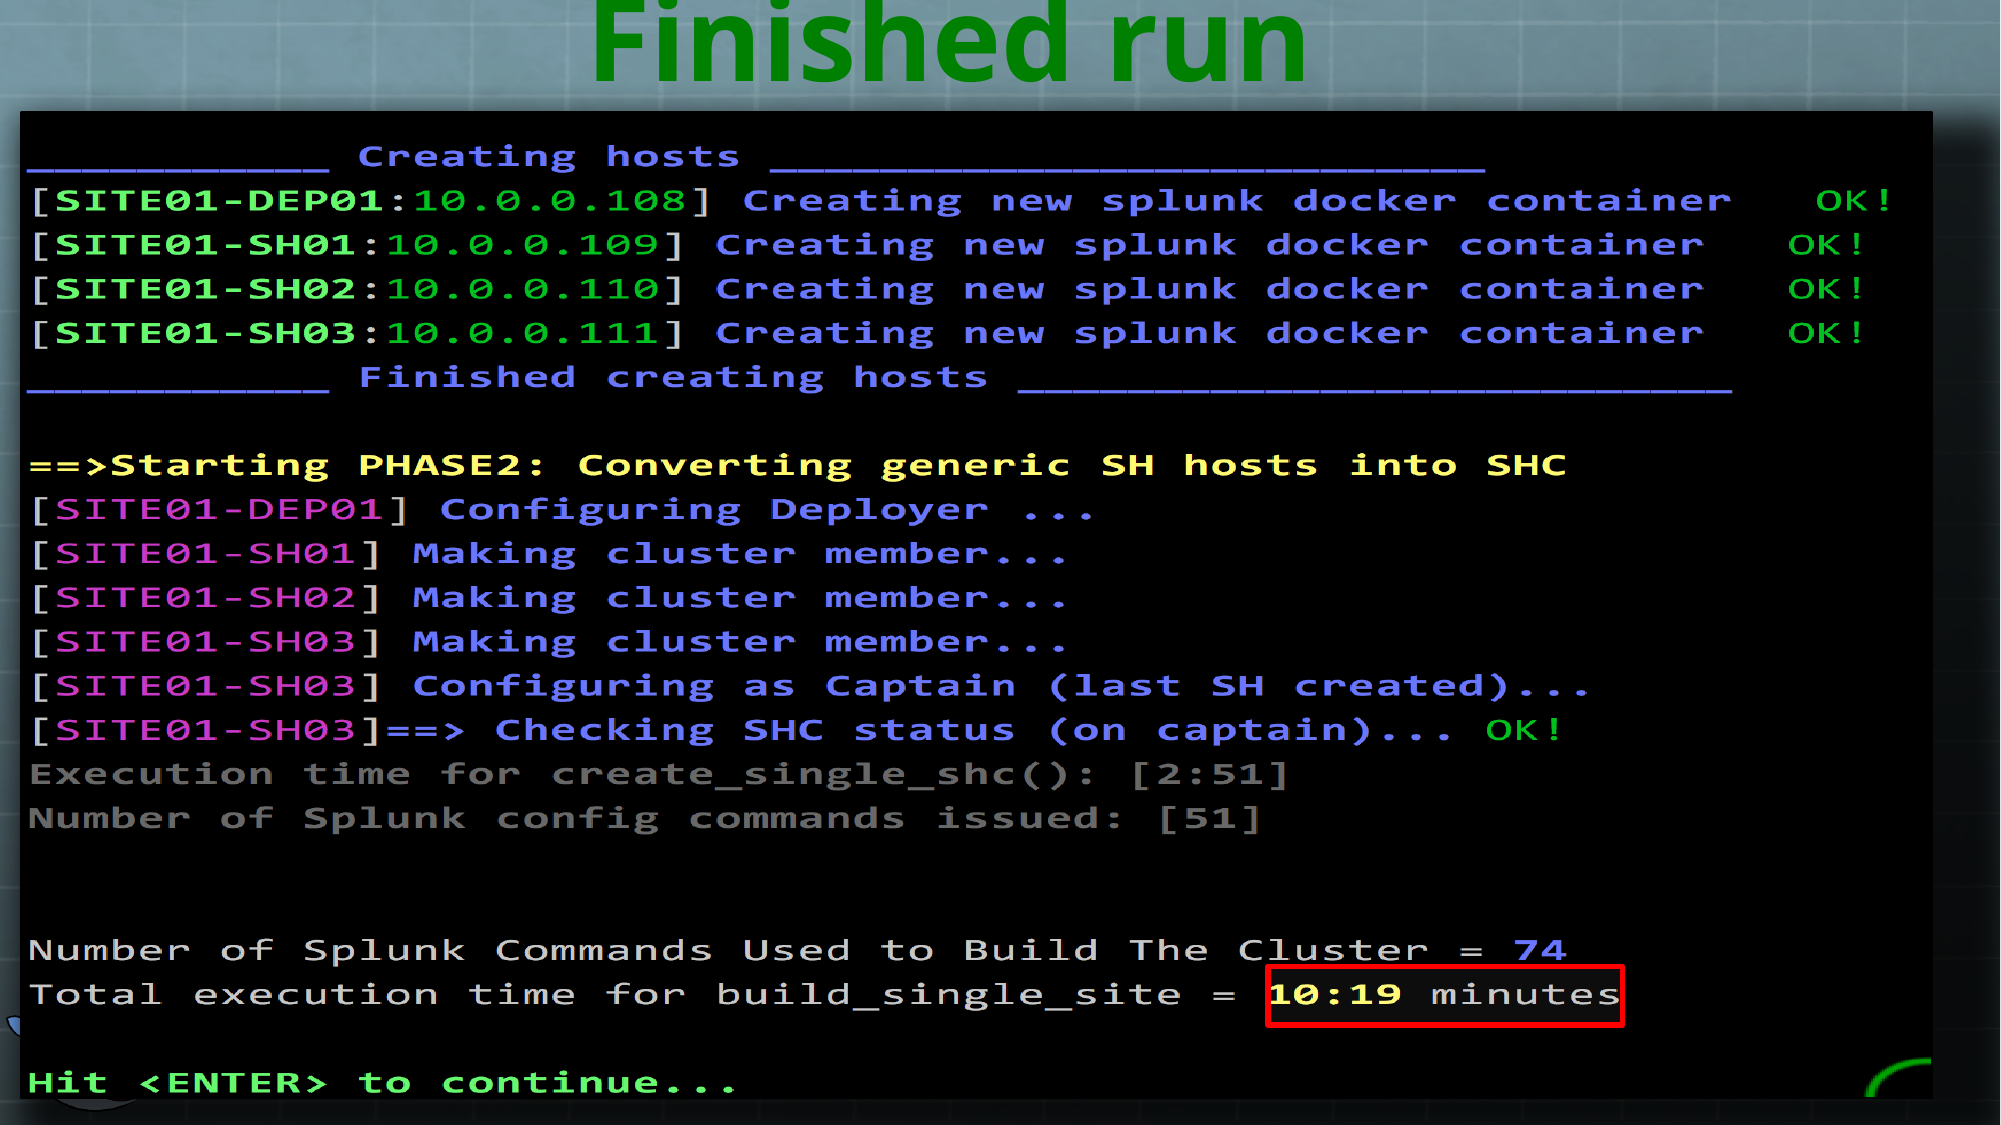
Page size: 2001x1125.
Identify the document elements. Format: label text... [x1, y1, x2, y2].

title Finished run [120, 0, 1779, 82]
picture [0, 0, 2000, 1125]
picture [21, 112, 1931, 1098]
